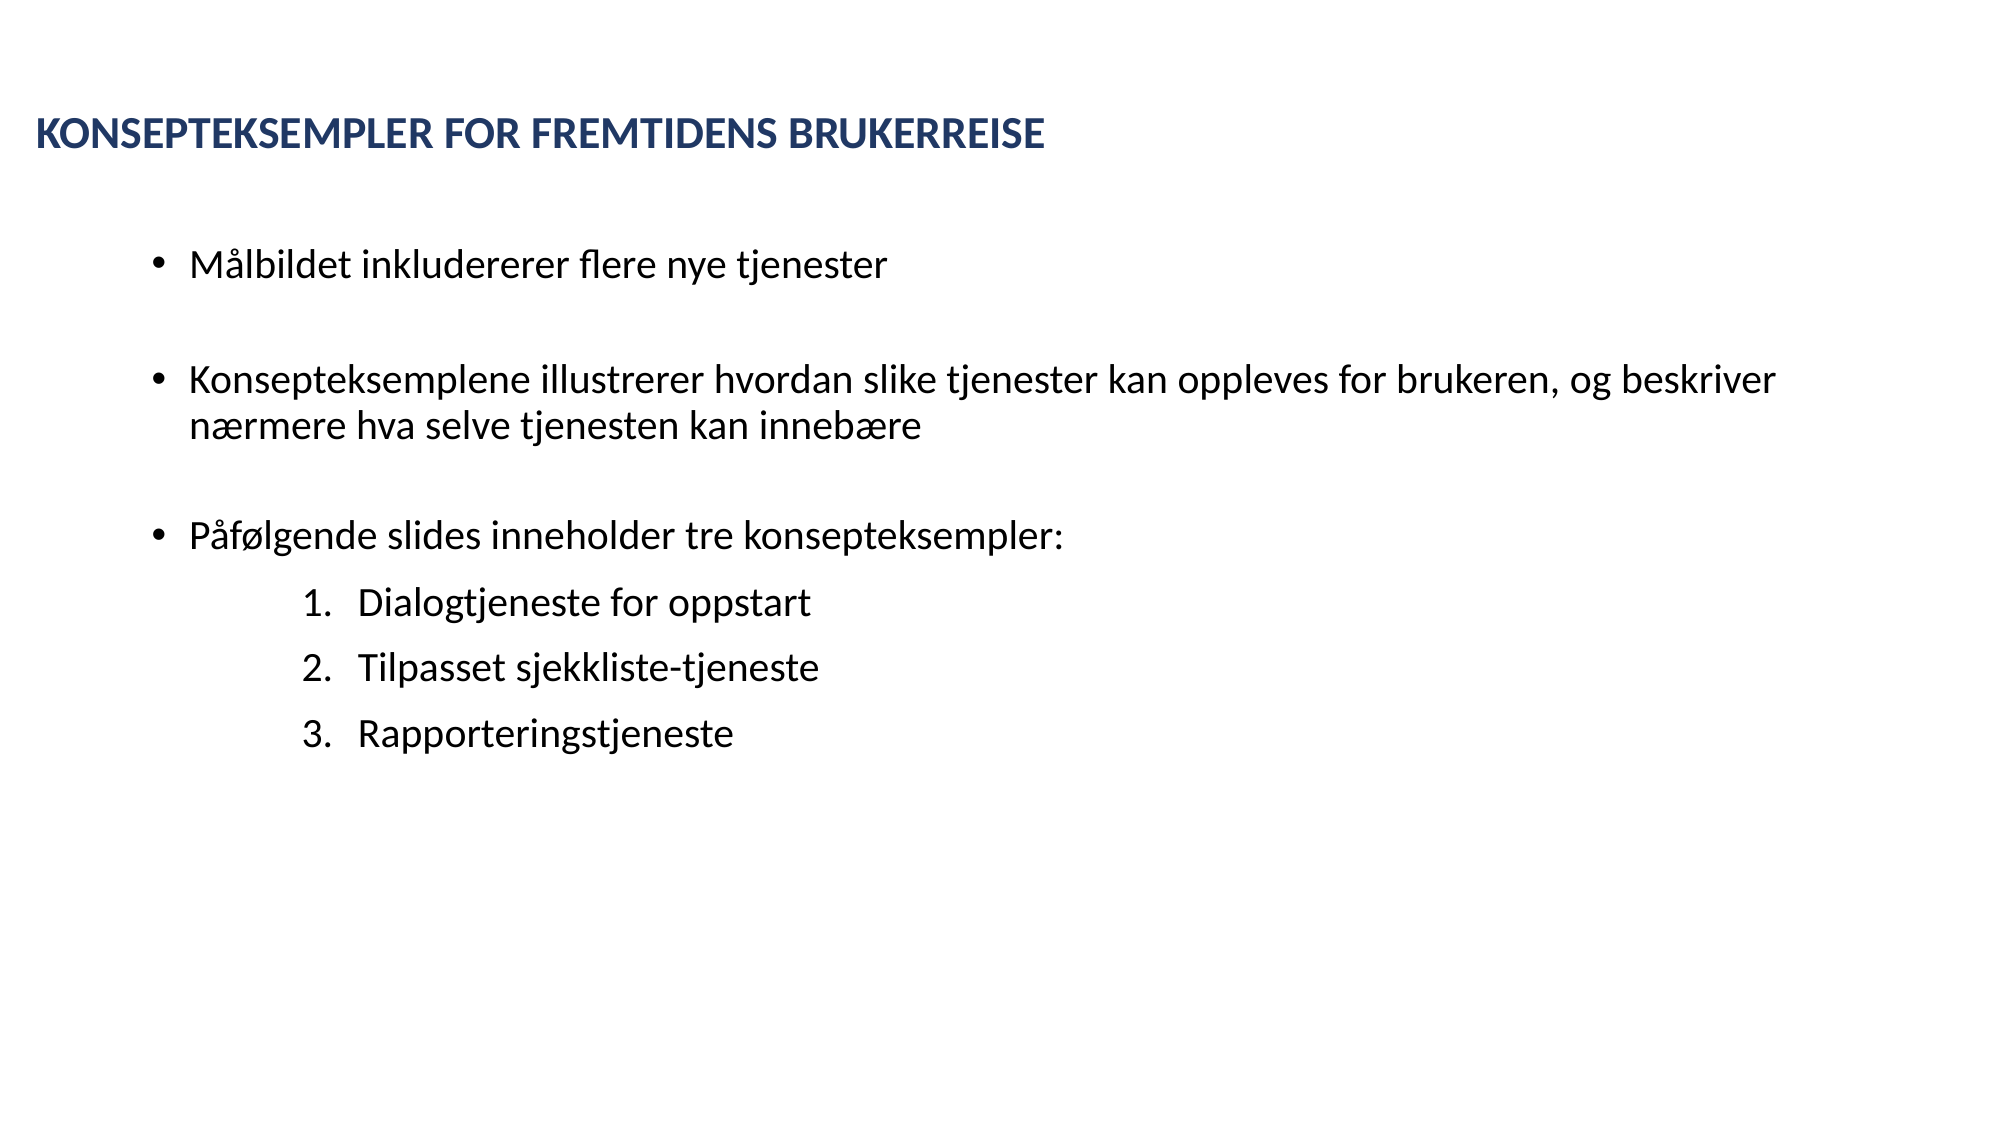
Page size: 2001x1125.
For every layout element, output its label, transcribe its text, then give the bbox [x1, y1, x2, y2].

text_box KONSEPTEKSEMPLER FOR FREMTIDENS BRUKERREISE [21, 92, 1977, 221]
list Målbildet inkludererer flere nye tjenester Konsepteksemplene illustrerer hvordan slike tjenester kan oppleves for brukeren, og beskriver nærmere hva selve tjenesten kan innebære Påfølgende slides inneholder tre konsepteksempler: Dialogtjeneste for oppstart Tilpasset sjekkliste-tjeneste Rapporteringstjeneste [136, 234, 1862, 949]
